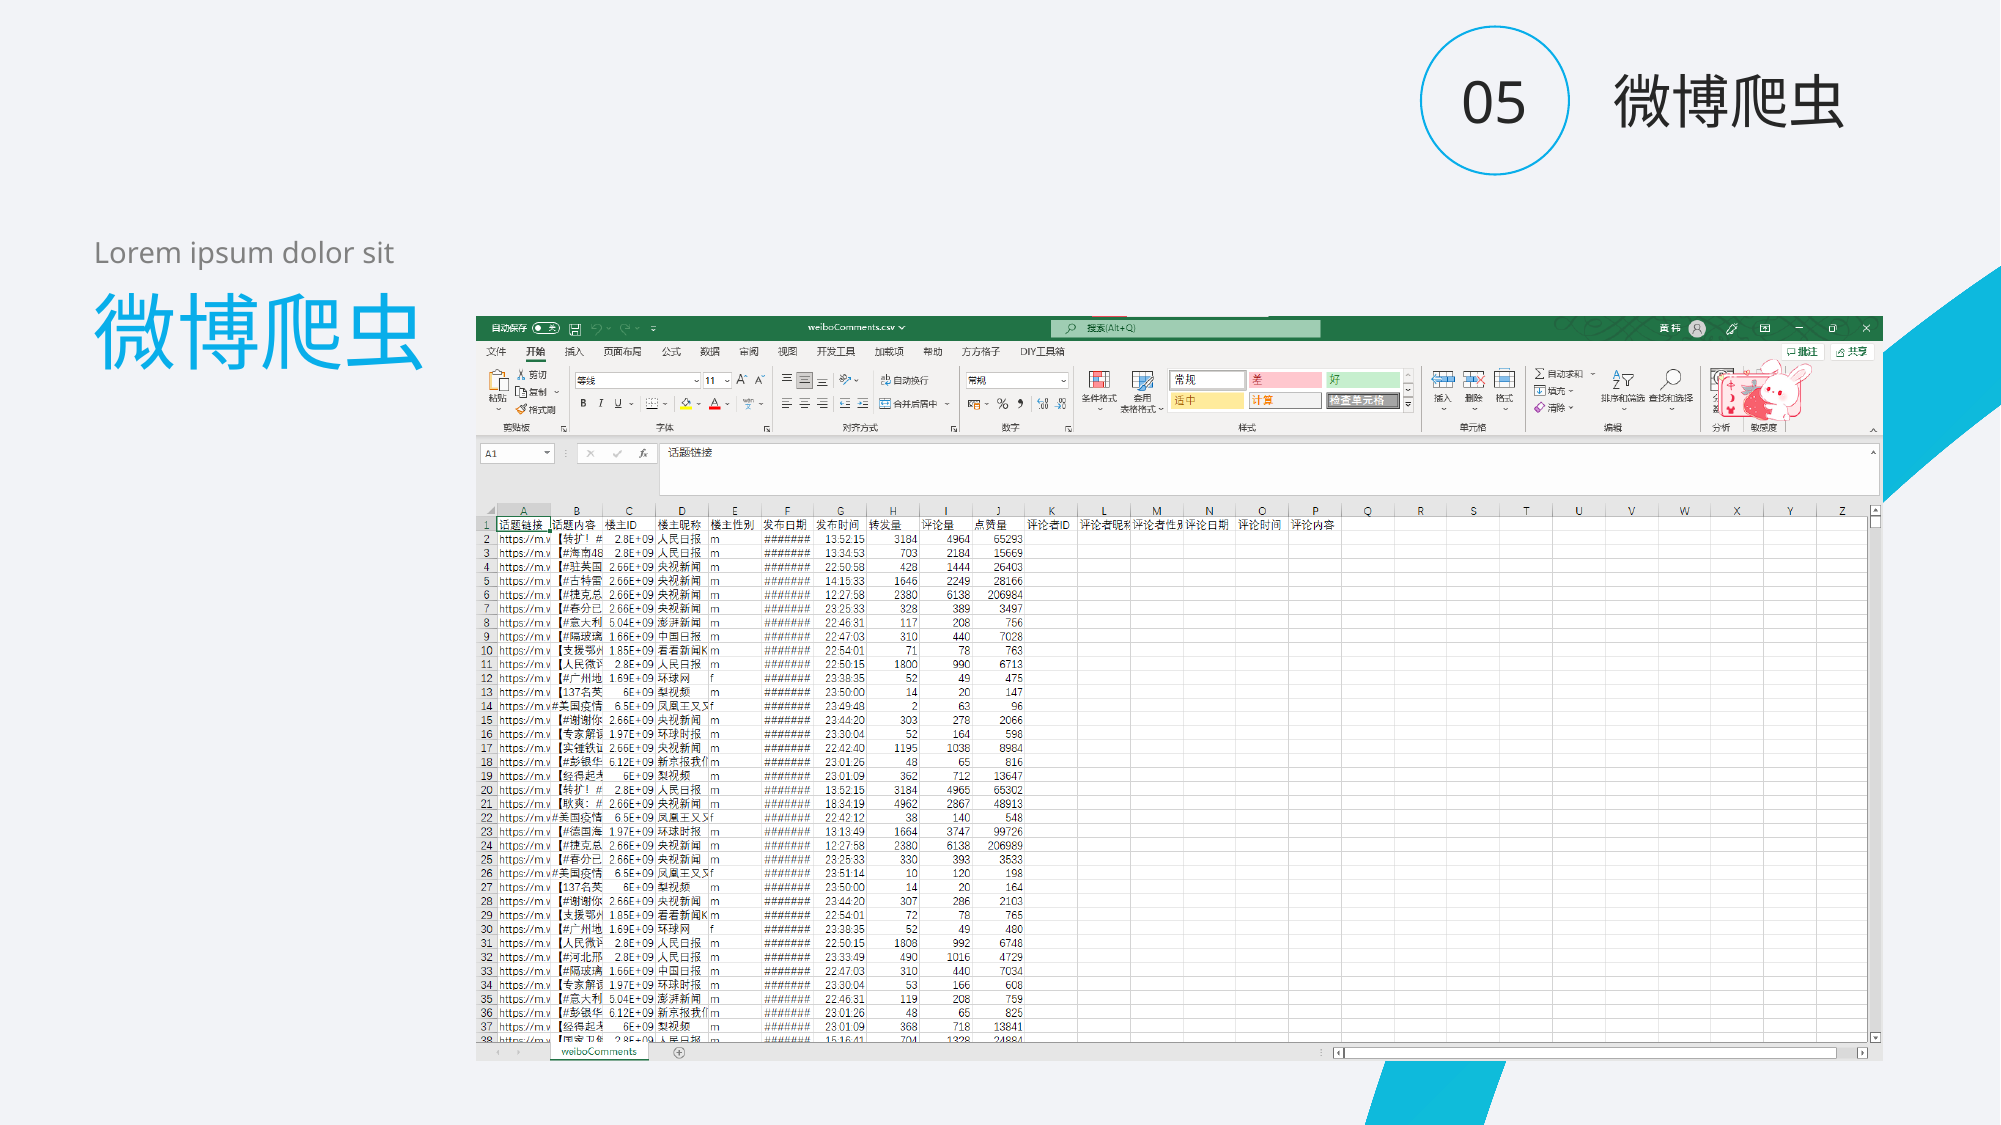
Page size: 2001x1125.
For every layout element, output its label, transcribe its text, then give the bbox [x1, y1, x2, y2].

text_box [1420, 26, 1864, 175]
text_box 微博爬虫 [79, 272, 639, 488]
text_box [1928, 265, 2000, 316]
text_box [1364, 1061, 1508, 1125]
text_box Lorem ipsum dolor sit [79, 216, 496, 277]
picture [476, 316, 1883, 1061]
text_box [1883, 317, 2000, 504]
